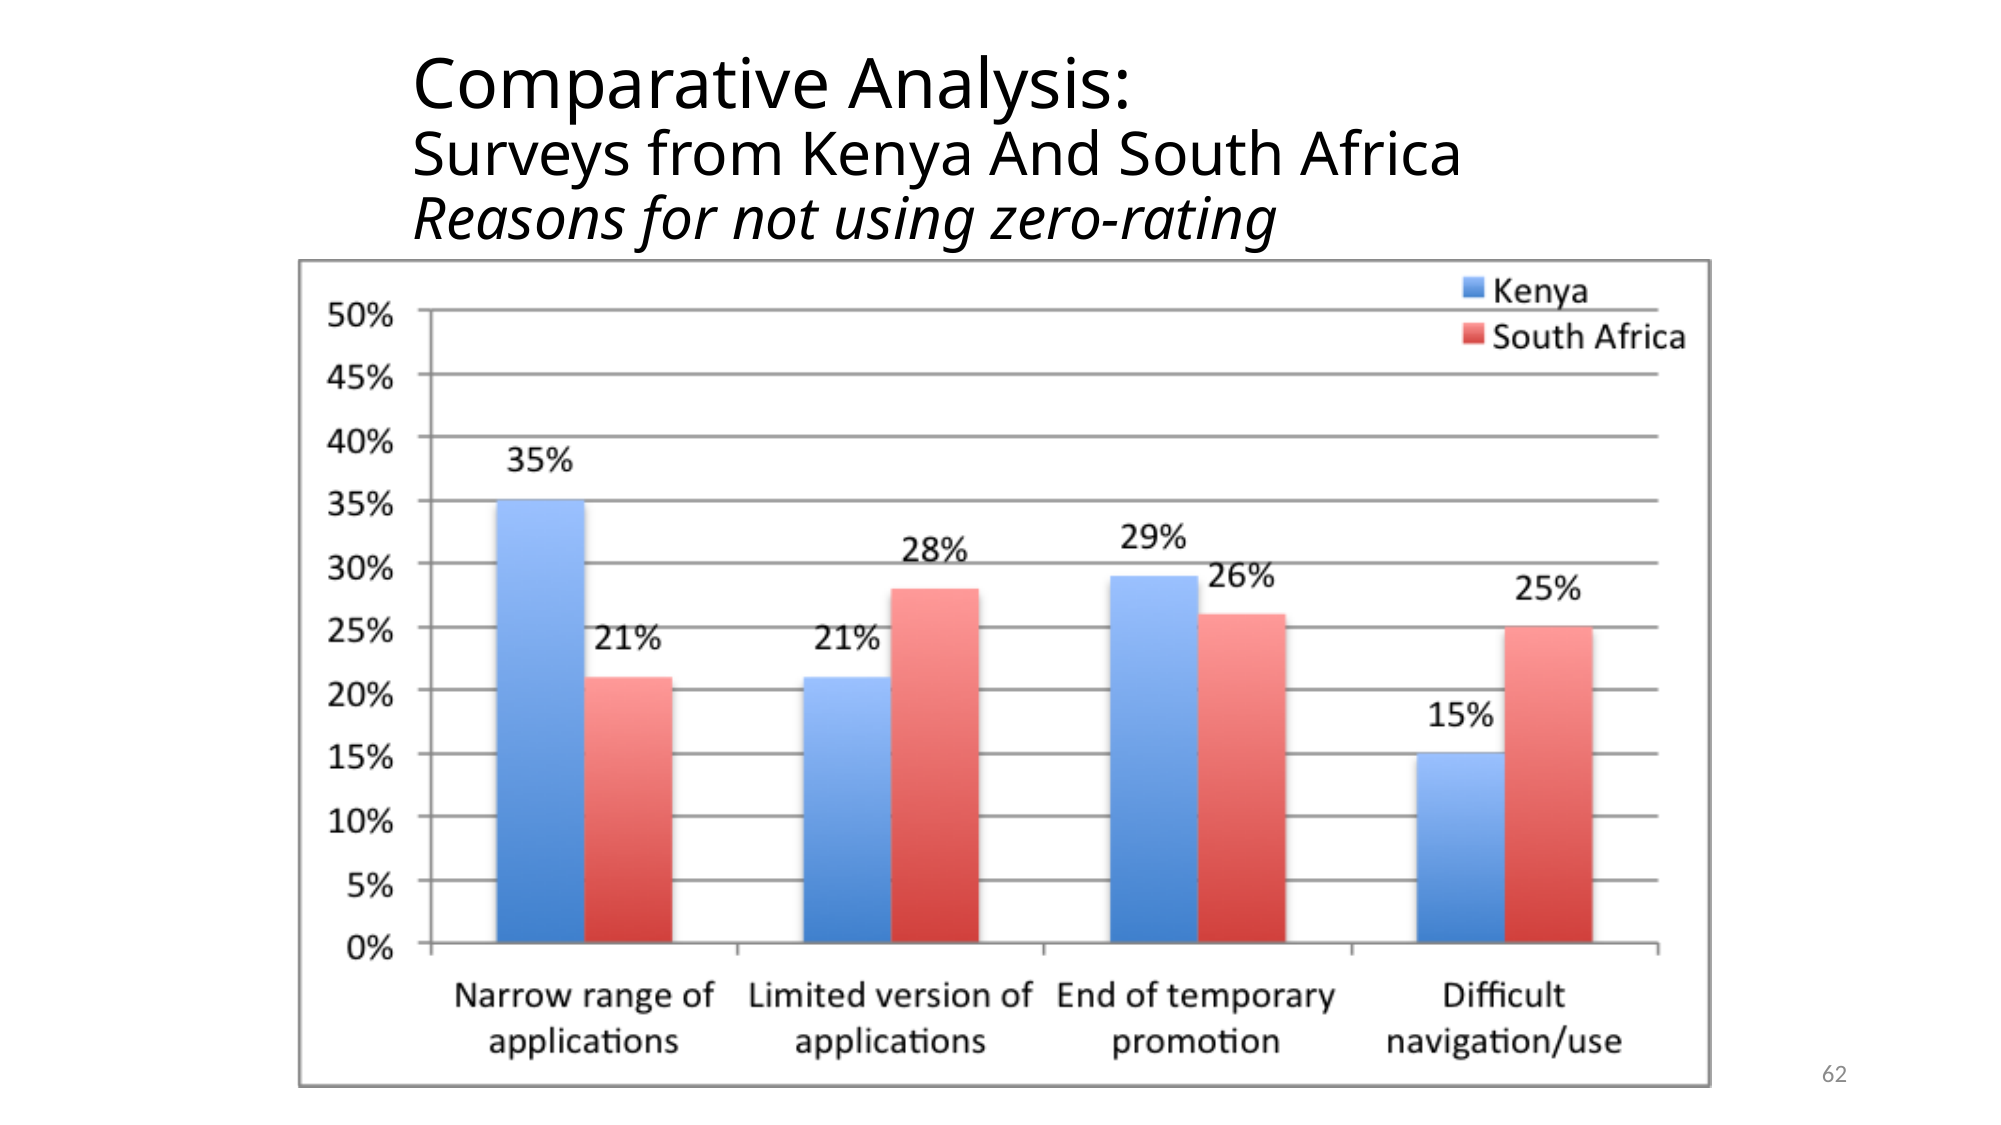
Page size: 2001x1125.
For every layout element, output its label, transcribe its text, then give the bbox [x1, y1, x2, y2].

slide_number 62 [1412, 1042, 1863, 1103]
title Comparative Analysis: Surveys from Kenya And South Africa Reasons for not using zero-rating [397, 40, 1670, 259]
picture [297, 259, 1712, 1088]
